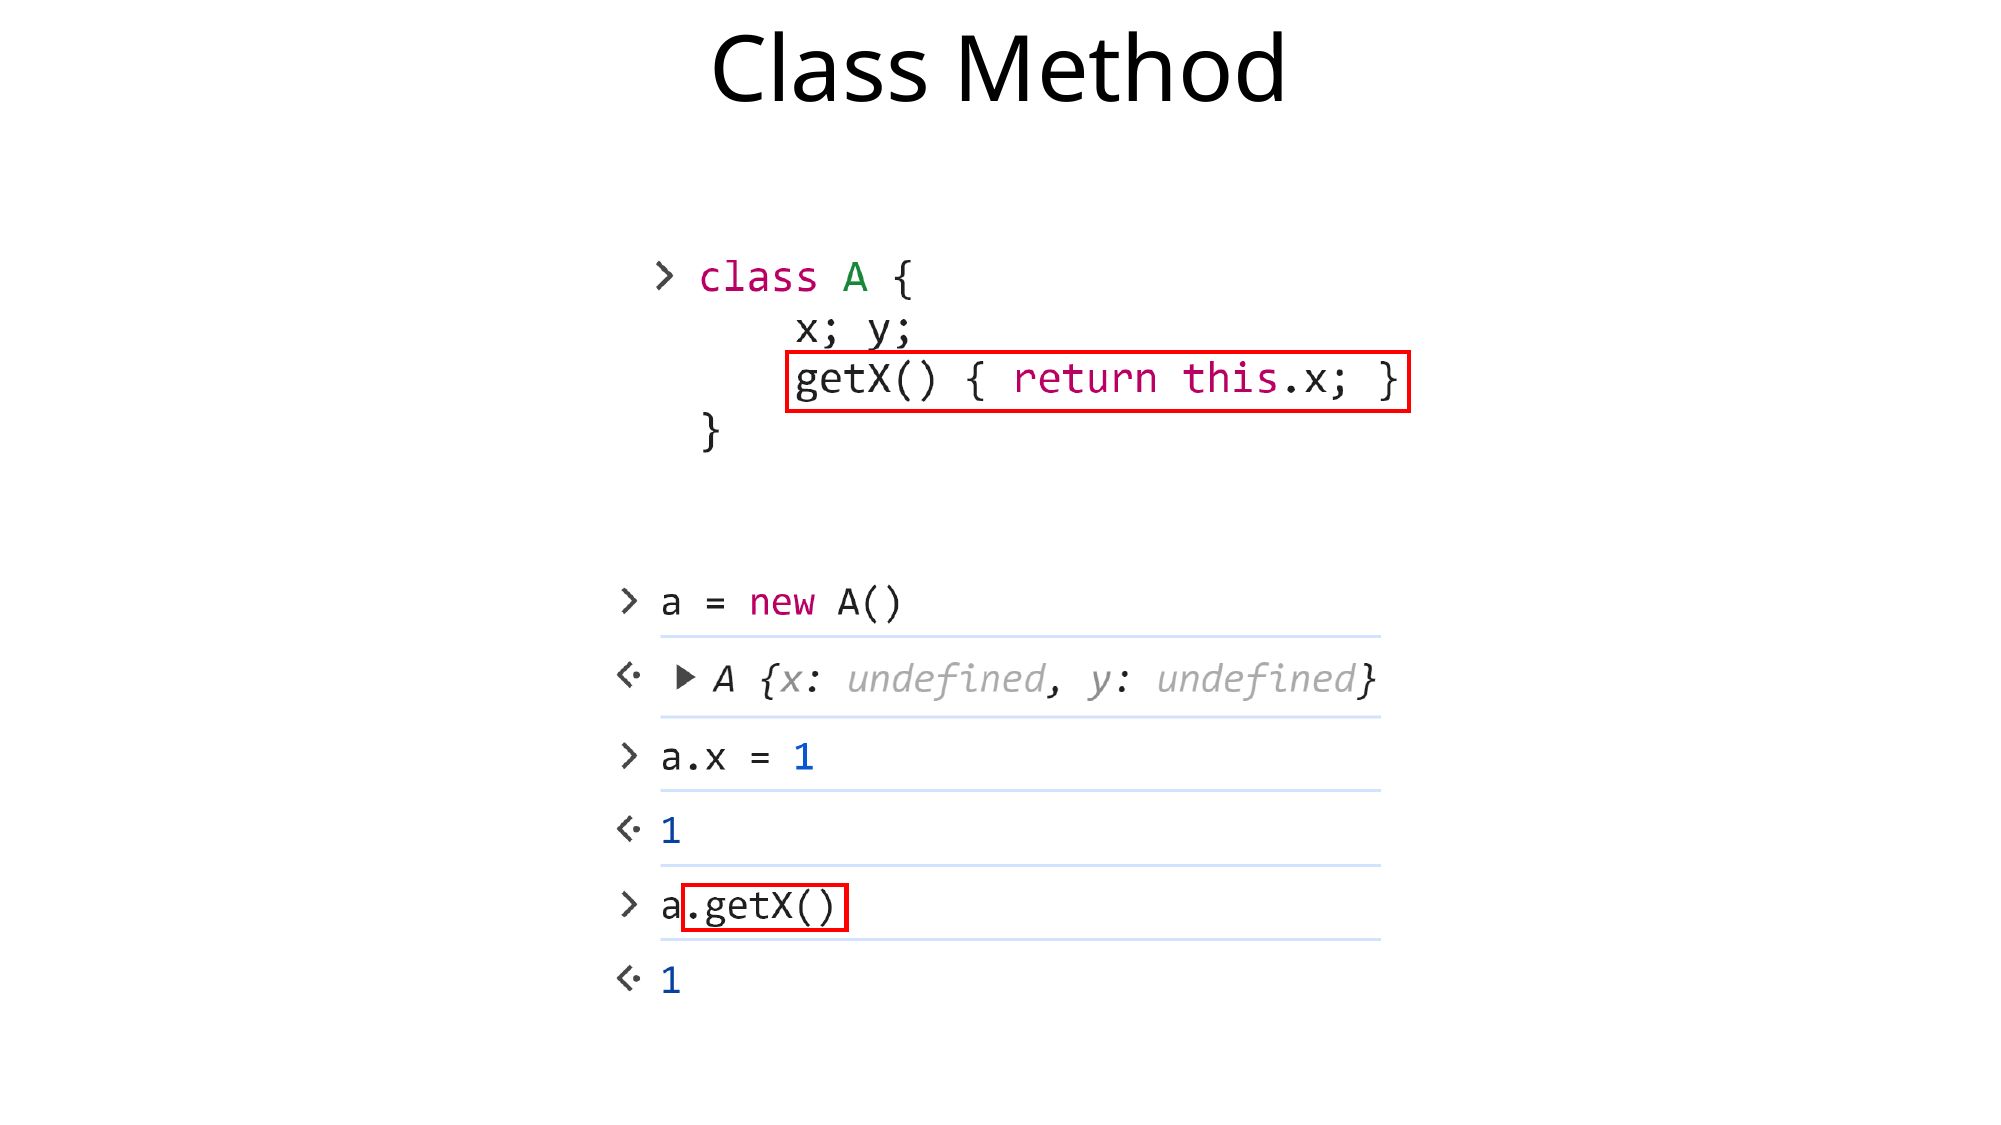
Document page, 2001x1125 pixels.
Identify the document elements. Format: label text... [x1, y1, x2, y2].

title Class Method [137, 7, 1863, 136]
picture [631, 240, 1410, 458]
picture [594, 568, 1381, 1007]
